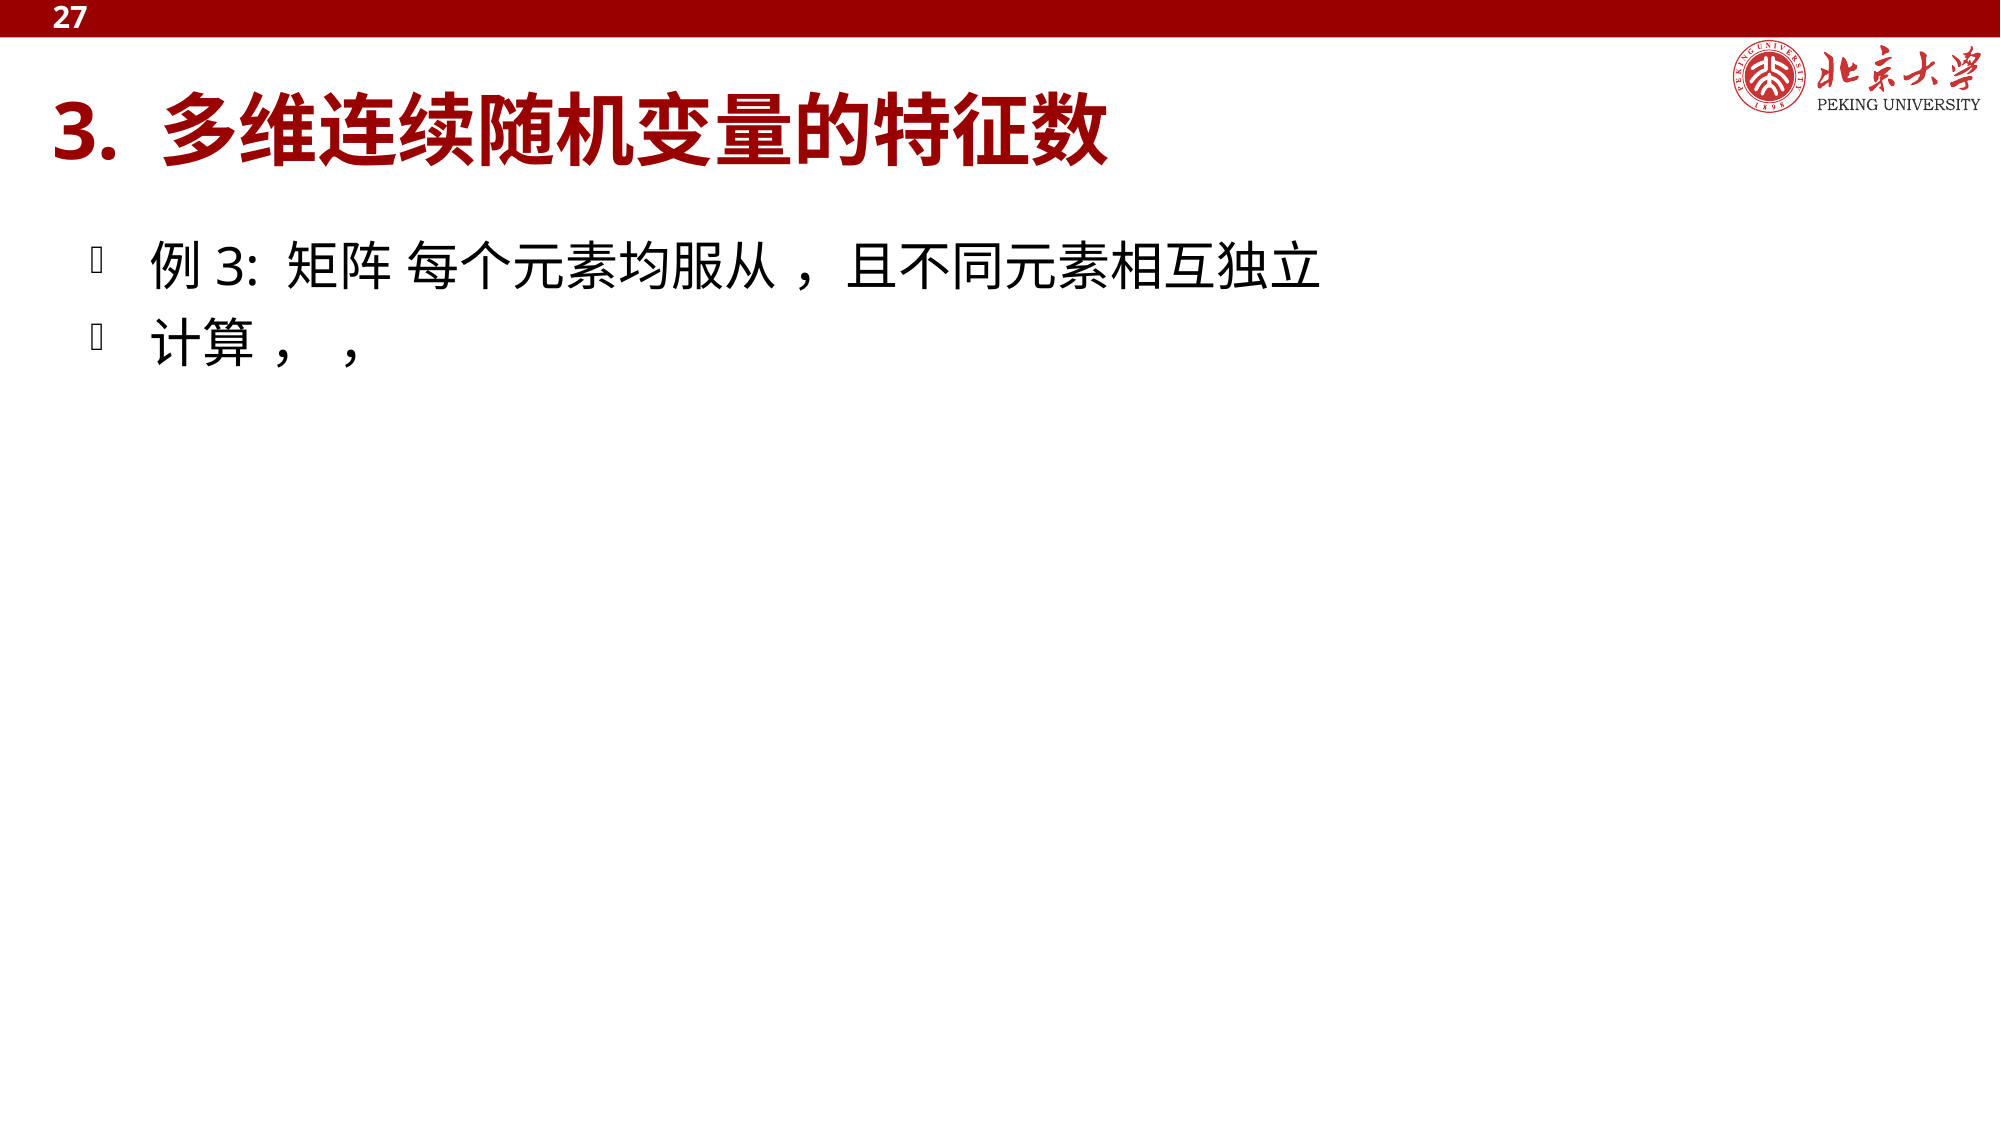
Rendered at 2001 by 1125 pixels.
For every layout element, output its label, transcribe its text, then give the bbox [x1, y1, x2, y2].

title 3. 多维连续随机变量的特征数 [37, 62, 1951, 194]
slide_number 27 [37, 5, 225, 34]
